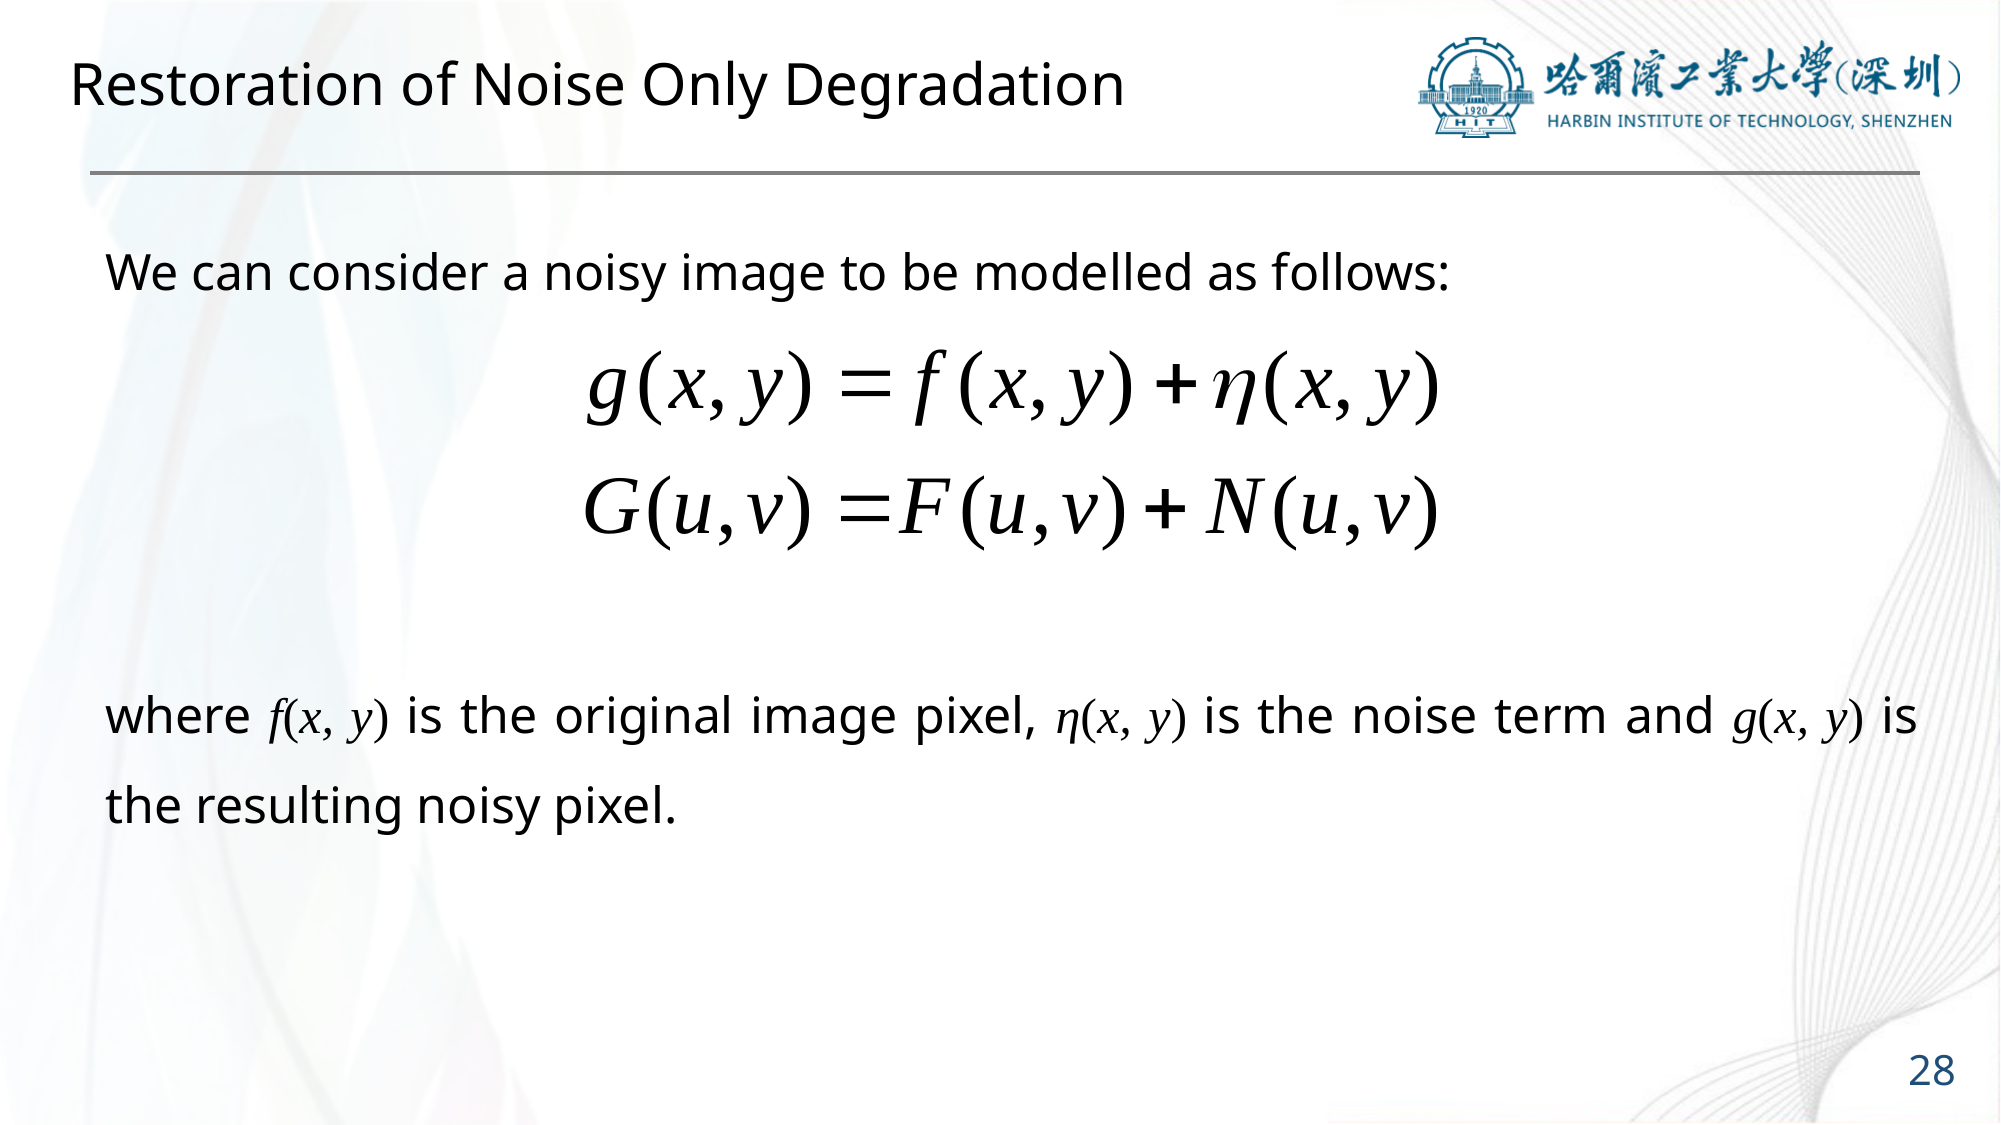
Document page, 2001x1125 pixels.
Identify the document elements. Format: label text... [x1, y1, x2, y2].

slide_number 28 [1521, 1042, 1972, 1103]
picture [0, 0, 2001, 1125]
title Restoration of Noise Only Degradation [54, 0, 1385, 174]
list We can consider a noisy image to be modelled as follows: where f(x, y) is the original image pixel, η(x, y) is the noise term and g(x, y) is the resulting noisy pixel. [90, 202, 1934, 987]
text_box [571, 332, 1452, 569]
